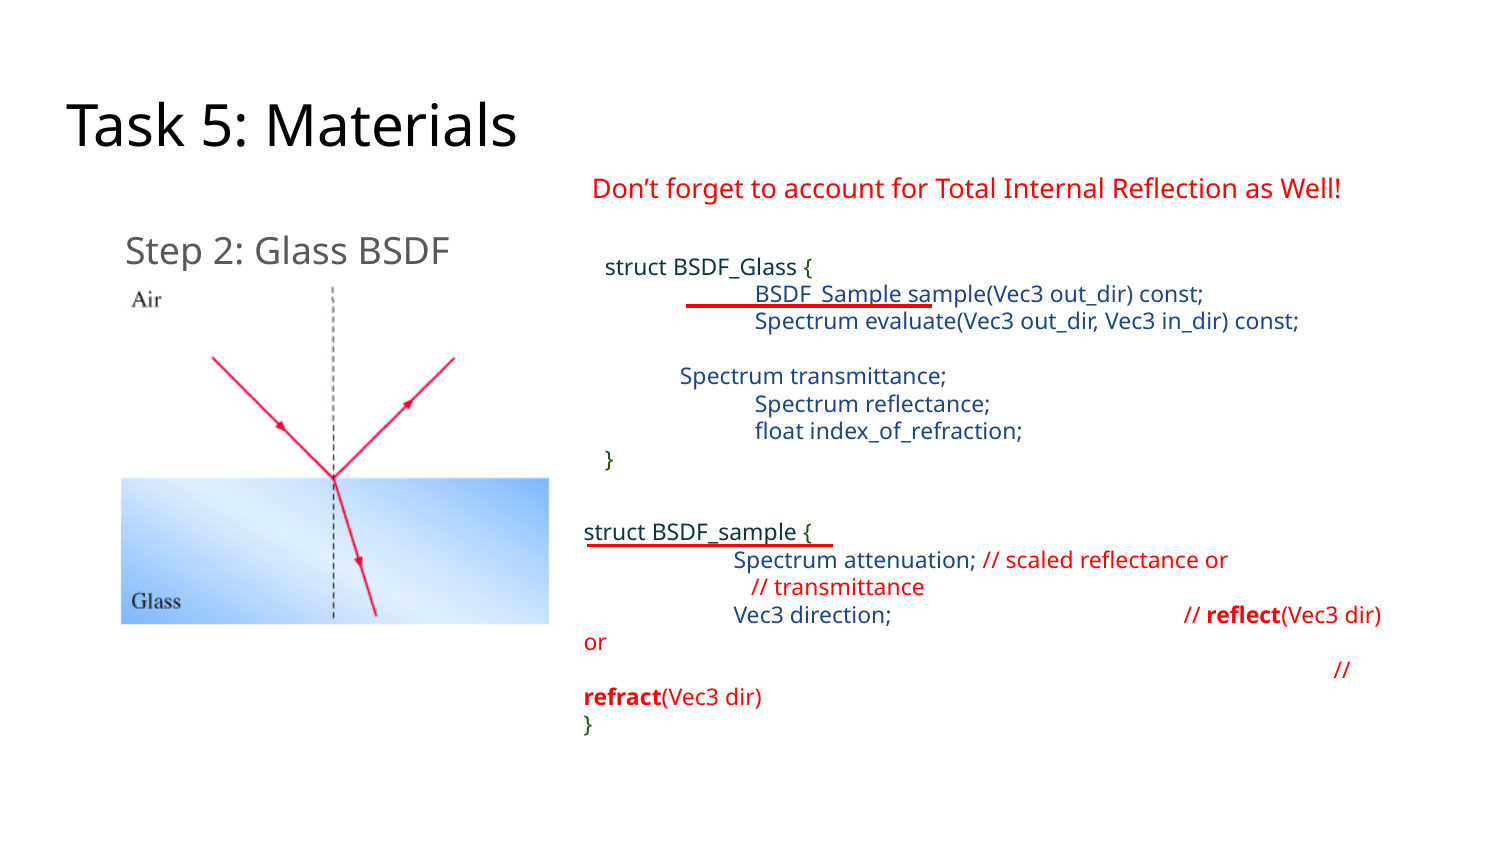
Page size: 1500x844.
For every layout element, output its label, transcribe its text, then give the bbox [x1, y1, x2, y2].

text_box Don’t forget to account for Total Internal Reflection as Well! [576, 156, 1445, 229]
text_box struct BSDF_sample { Spectrum attenuation; // scaled reflectance or // transmittance Vec3 direction; // reflect(Vec3 dir) or // refract(Vec3 dir) } [568, 502, 1405, 752]
list Step 2: Glass BSDF [110, 204, 649, 299]
picture [109, 271, 559, 637]
title Task 5: Materials [51, 72, 1449, 167]
text_box struct BSDF_Glass { BSDF_Sample sample(Vec3 out_dir) const; Spectrum evaluate(Vec3 out_dir, Vec3 in_dir) const; Spectrum transmittance; Spectrum reflectance; float index_of_refraction; } [589, 237, 1418, 491]
